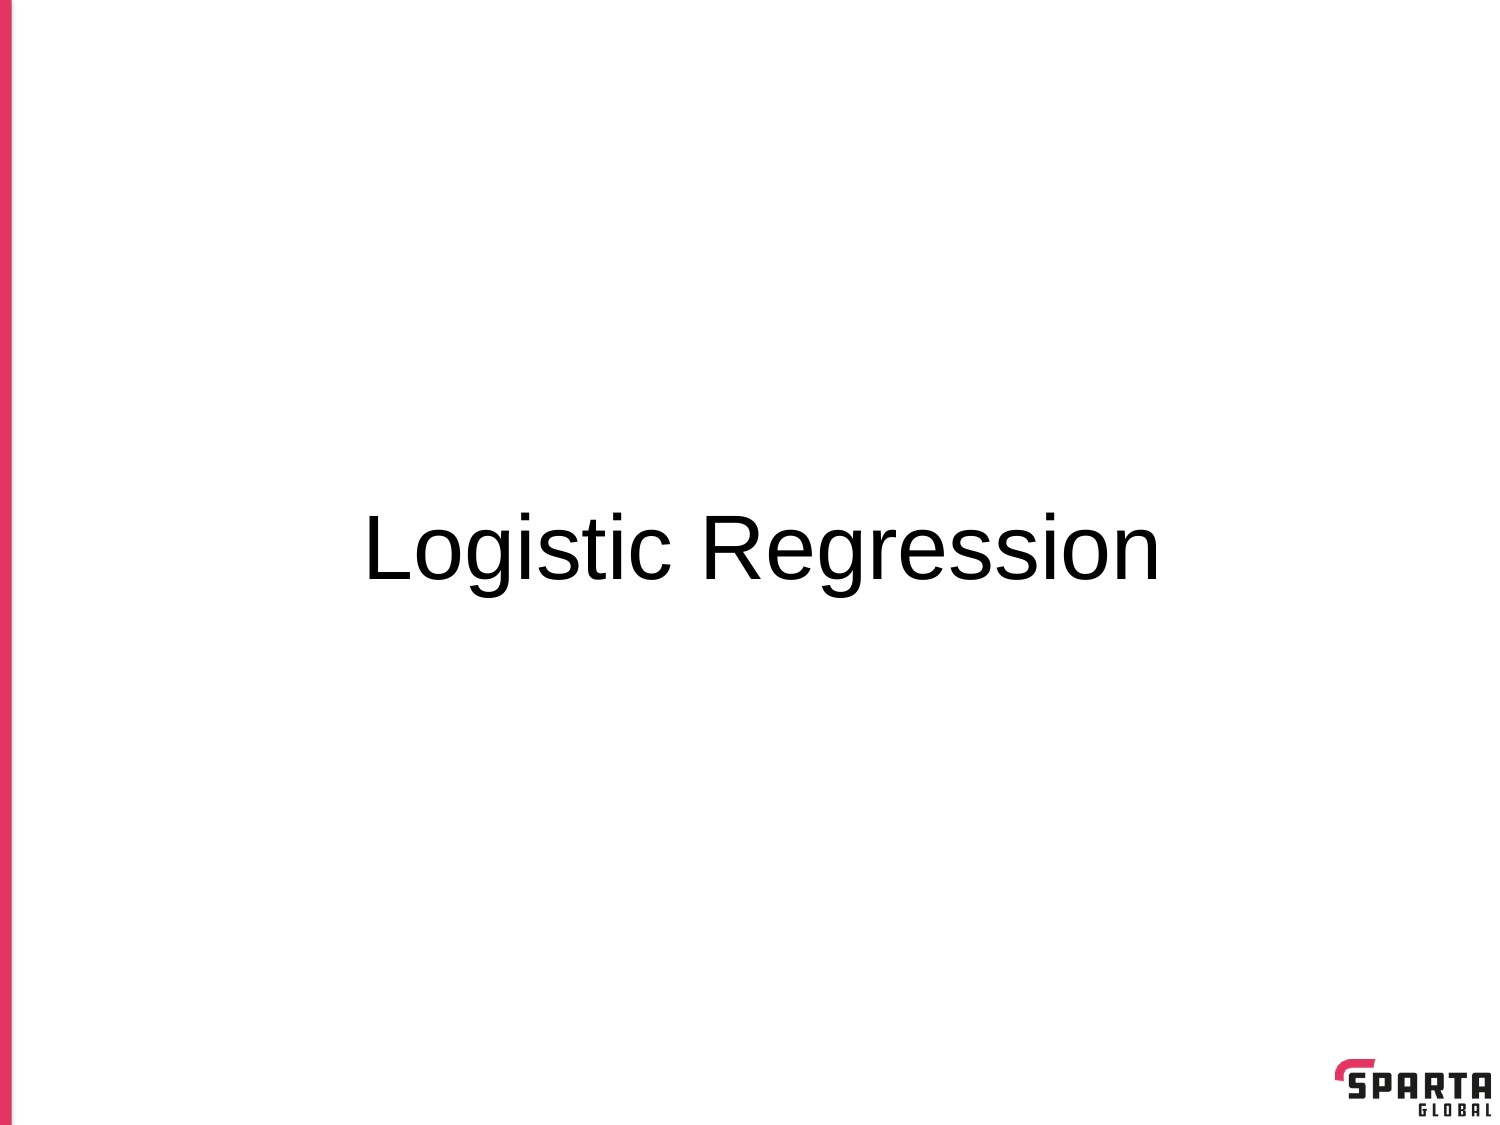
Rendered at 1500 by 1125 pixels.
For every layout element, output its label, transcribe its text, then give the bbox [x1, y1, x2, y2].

picture [1335, 1059, 1492, 1117]
title Logistic Regression [88, 449, 1439, 637]
